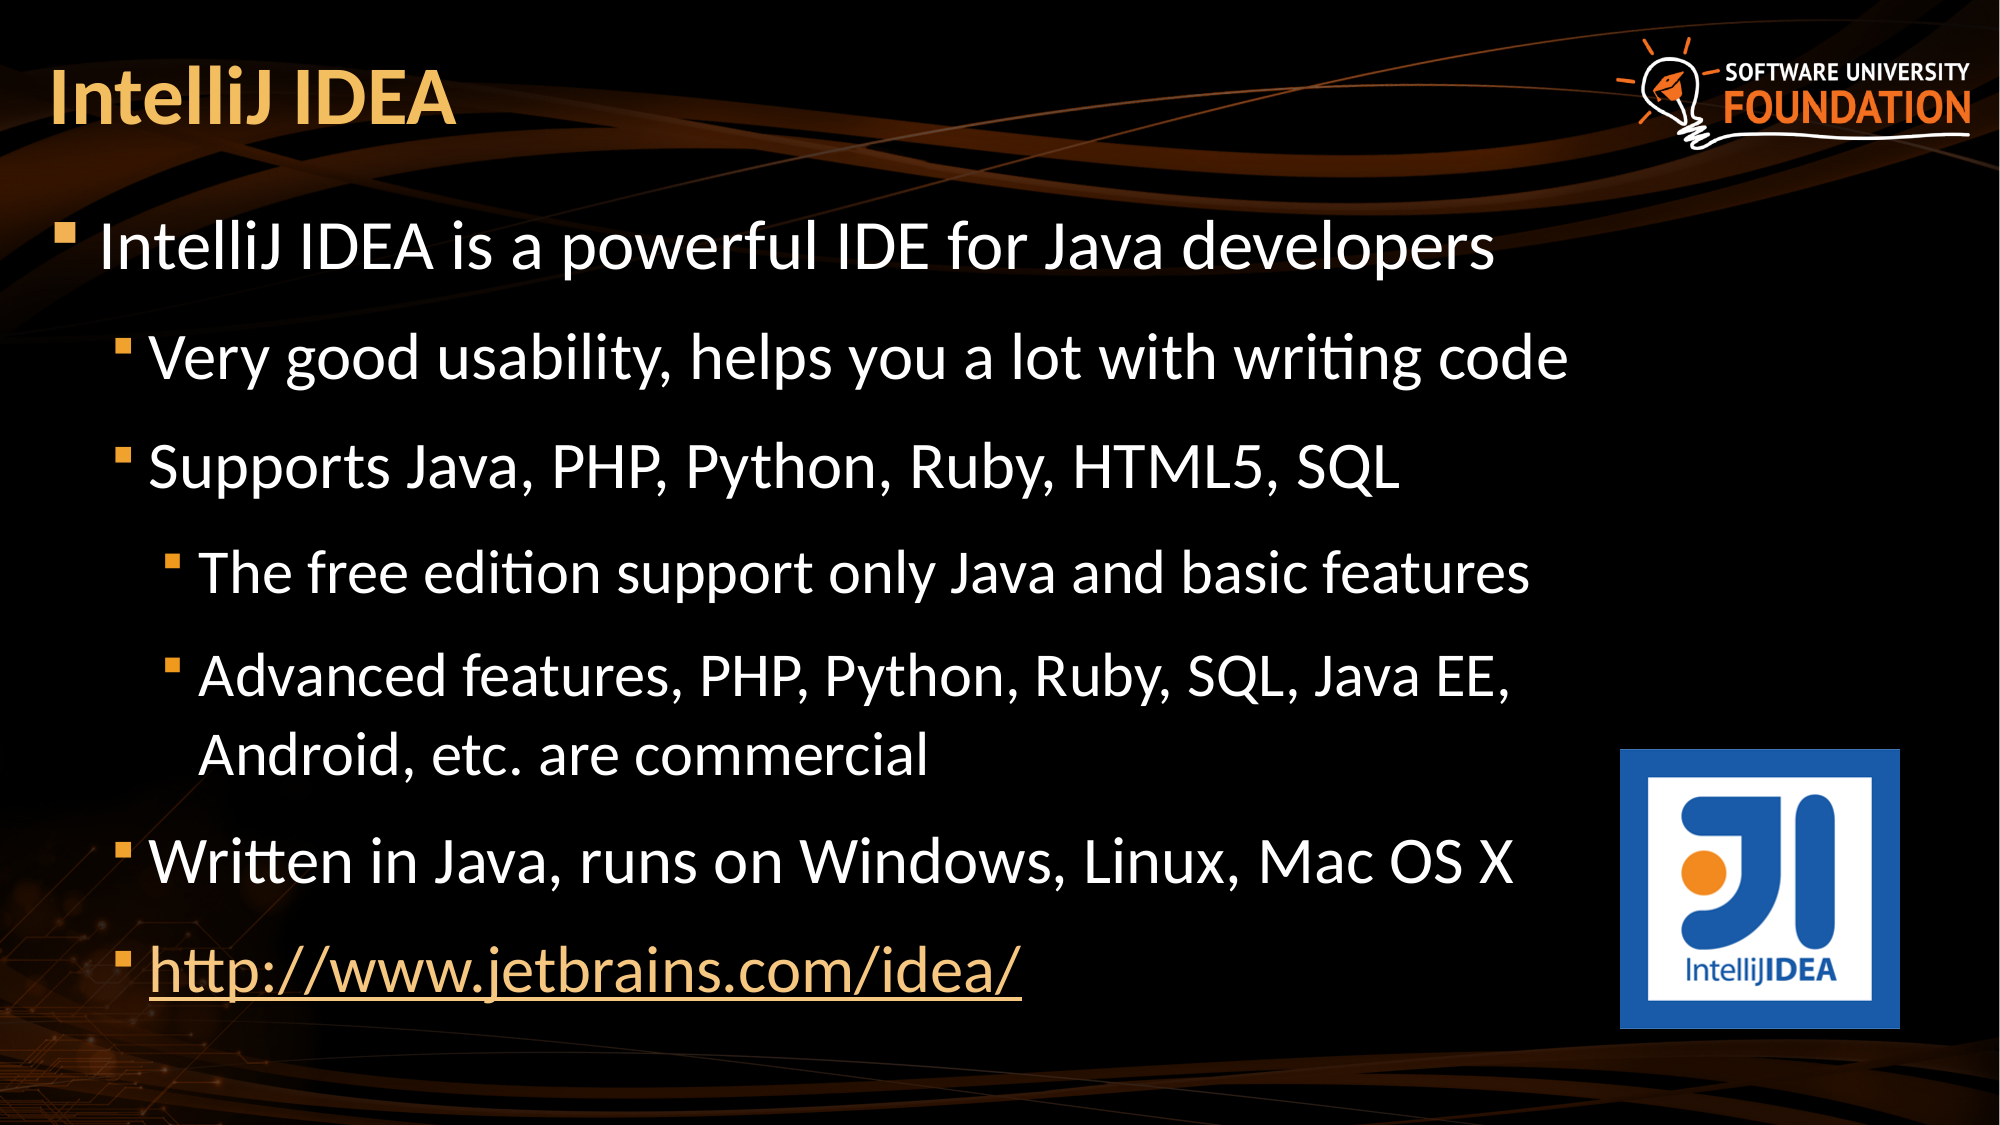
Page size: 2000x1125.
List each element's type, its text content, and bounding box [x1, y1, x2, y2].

list IntelliJ IDEA is а powerful IDE for Java developers Very good usability, helps you a lot with writing code Supports Java, PHP, Python, Ruby, HTML5, SQL The free edition support only Java and basic features Advanced features, PHP, Python, Ruby, SQL, Java EE, Android, etc. are commercial Written in Java, runs on Windows, Linux, Mac OS X http://www.jetbrains.com/idea/ [31, 188, 1603, 1103]
picture [0, 0, 2000, 1125]
title IntelliJ IDEA [30, 6, 1602, 189]
